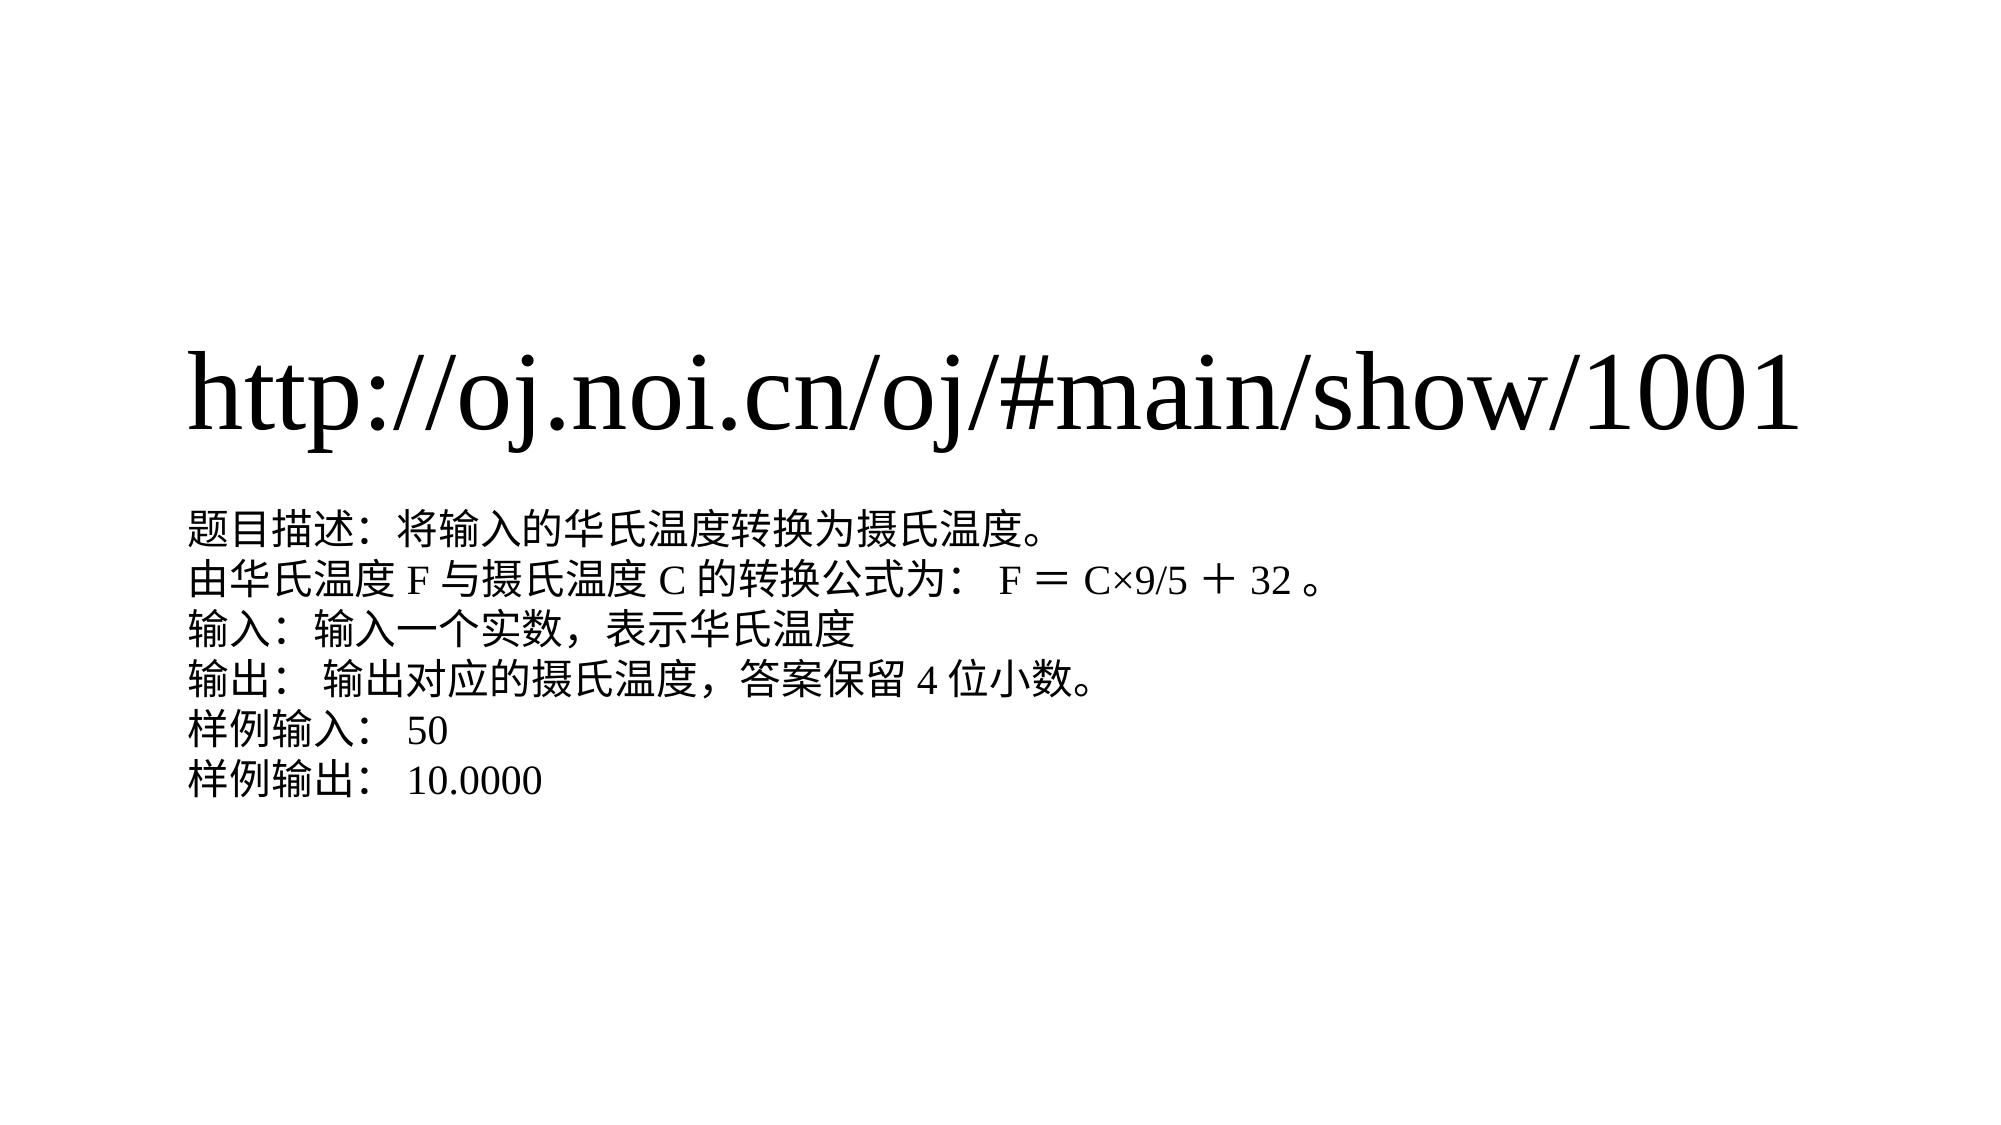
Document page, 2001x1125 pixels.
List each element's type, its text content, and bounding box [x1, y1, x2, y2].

text_box http://oj.noi.cn/oj/#main/show/1001 题目描述：将输入的华氏温度转换为摄氏温度。 由华氏温度F与摄氏温度C的转换公式为：F＝C×9/5＋32。 输入：输入一个实数，表示华氏温度 输出： 输出对应的摄氏温度，答案保留4位小数。 样例输入：50 样例输出：10.0000 [173, 310, 1827, 810]
